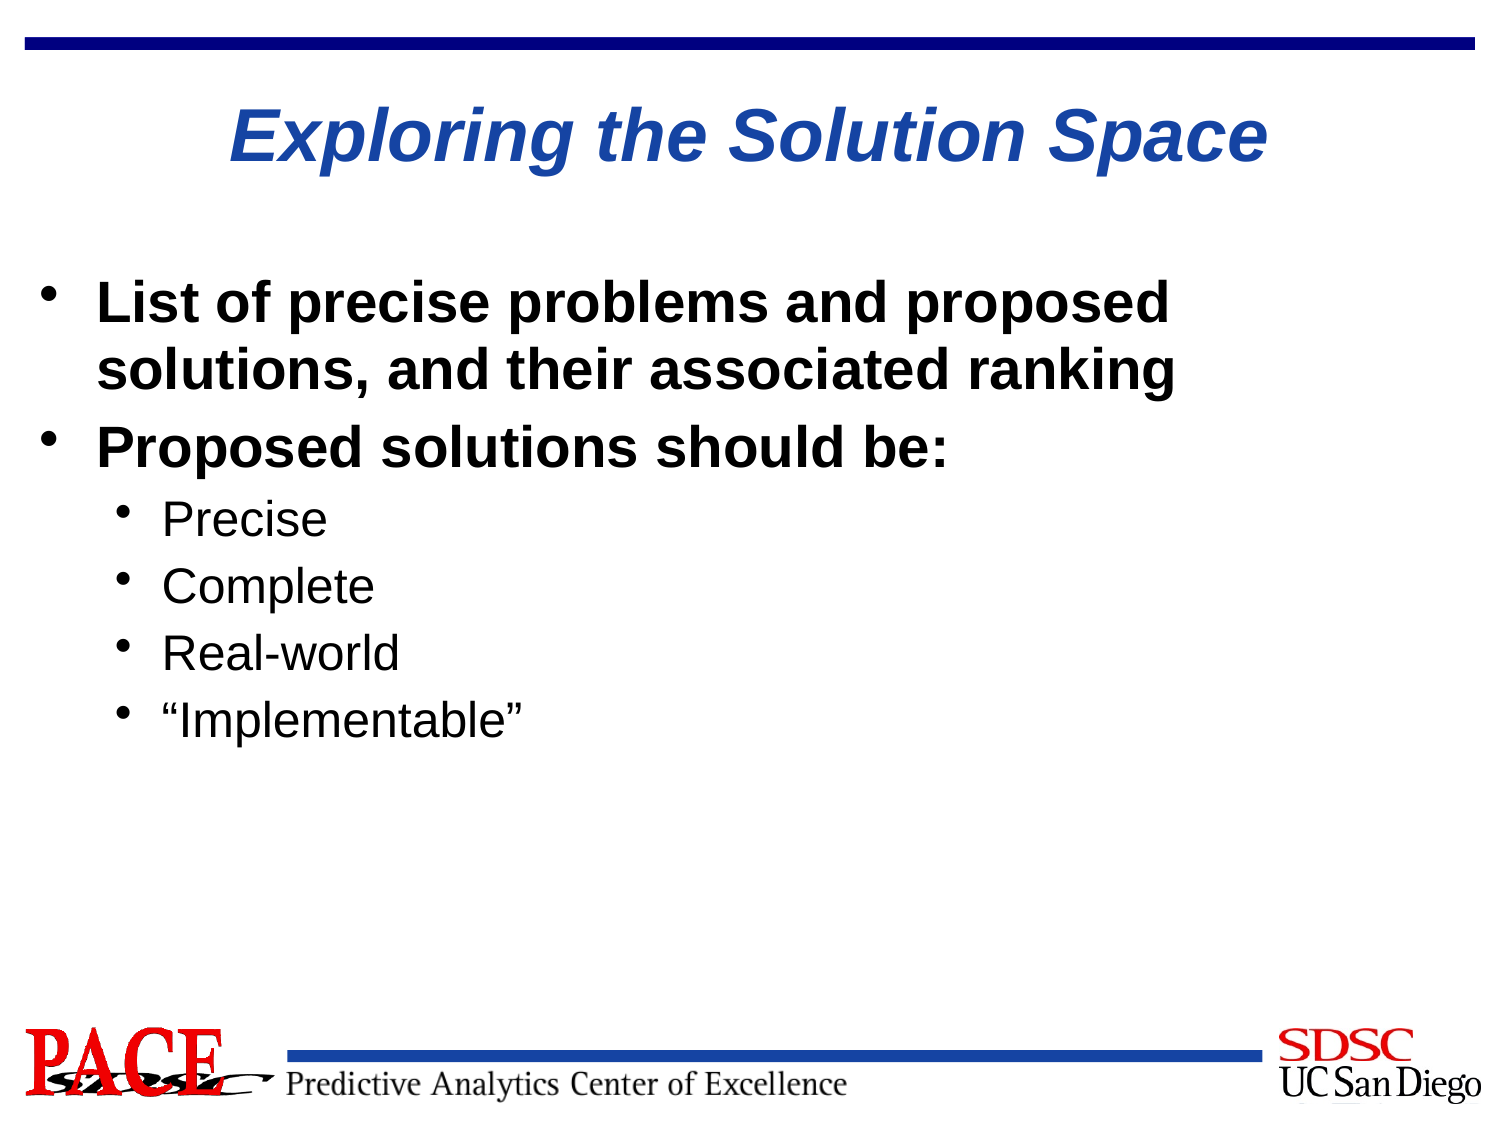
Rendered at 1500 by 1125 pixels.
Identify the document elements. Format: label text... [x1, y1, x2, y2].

picture [1279, 1028, 1413, 1061]
picture [1279, 1066, 1481, 1104]
list List of precise problems and proposed solutions, and their associated ranking Proposed solutions should be: Precise Complete Real-world “Implementable” [24, 262, 1475, 975]
picture [286, 1064, 858, 1103]
title Exploring the Solution Space [24, 50, 1475, 221]
picture [25, 1025, 276, 1101]
